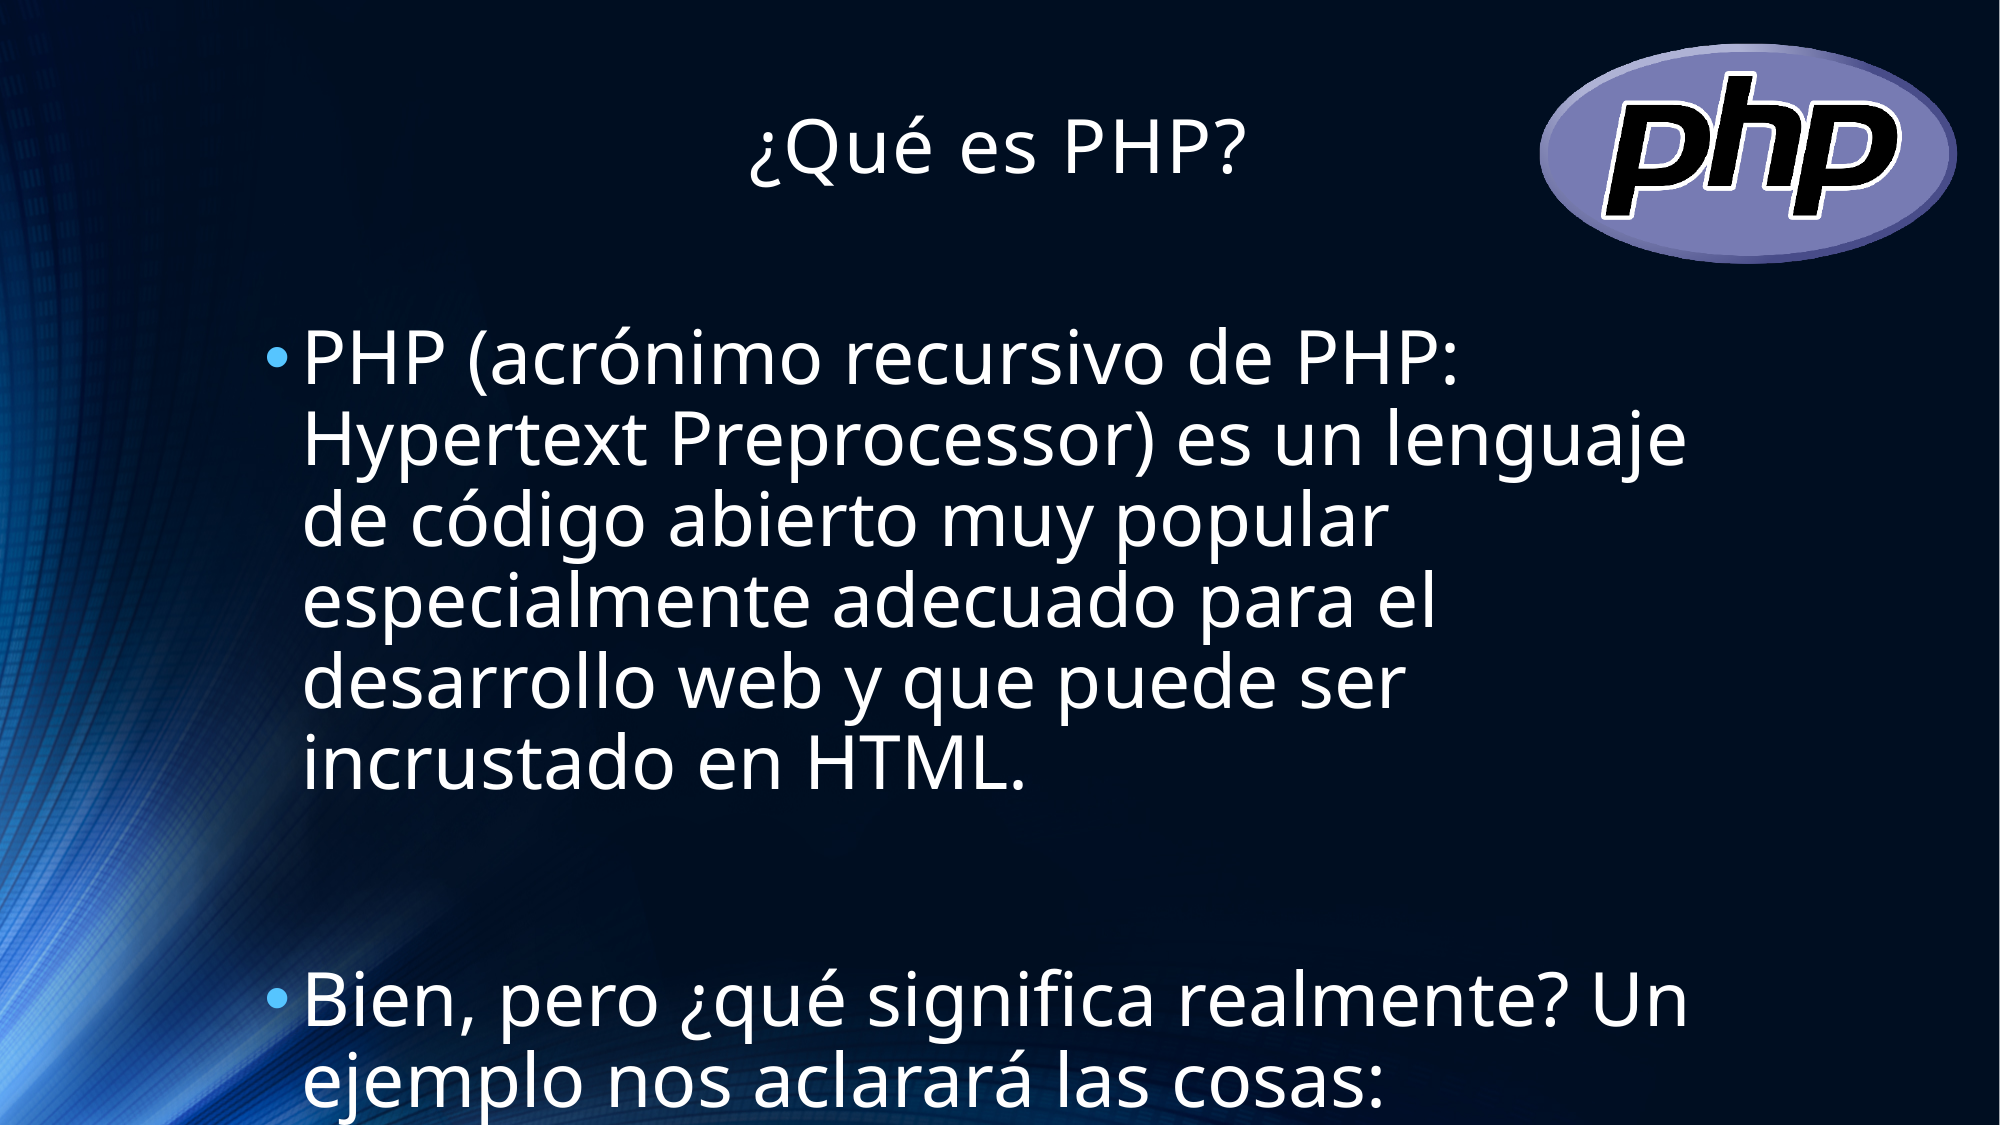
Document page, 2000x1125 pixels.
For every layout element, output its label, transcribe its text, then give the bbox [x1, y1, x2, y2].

list PHP (acrónimo recursivo de PHP: Hypertext Preprocessor) es un lenguaje de código abierto muy popular especialmente adecuado para el desarrollo web y que puede ser incrustado en HTML. Bien, pero ¿qué significa realmente? Un ejemplo nos aclarará las cosas: [249, 312, 1749, 988]
title ¿Qué es PHP? [249, 62, 1750, 288]
picture [0, 0, 2000, 1125]
